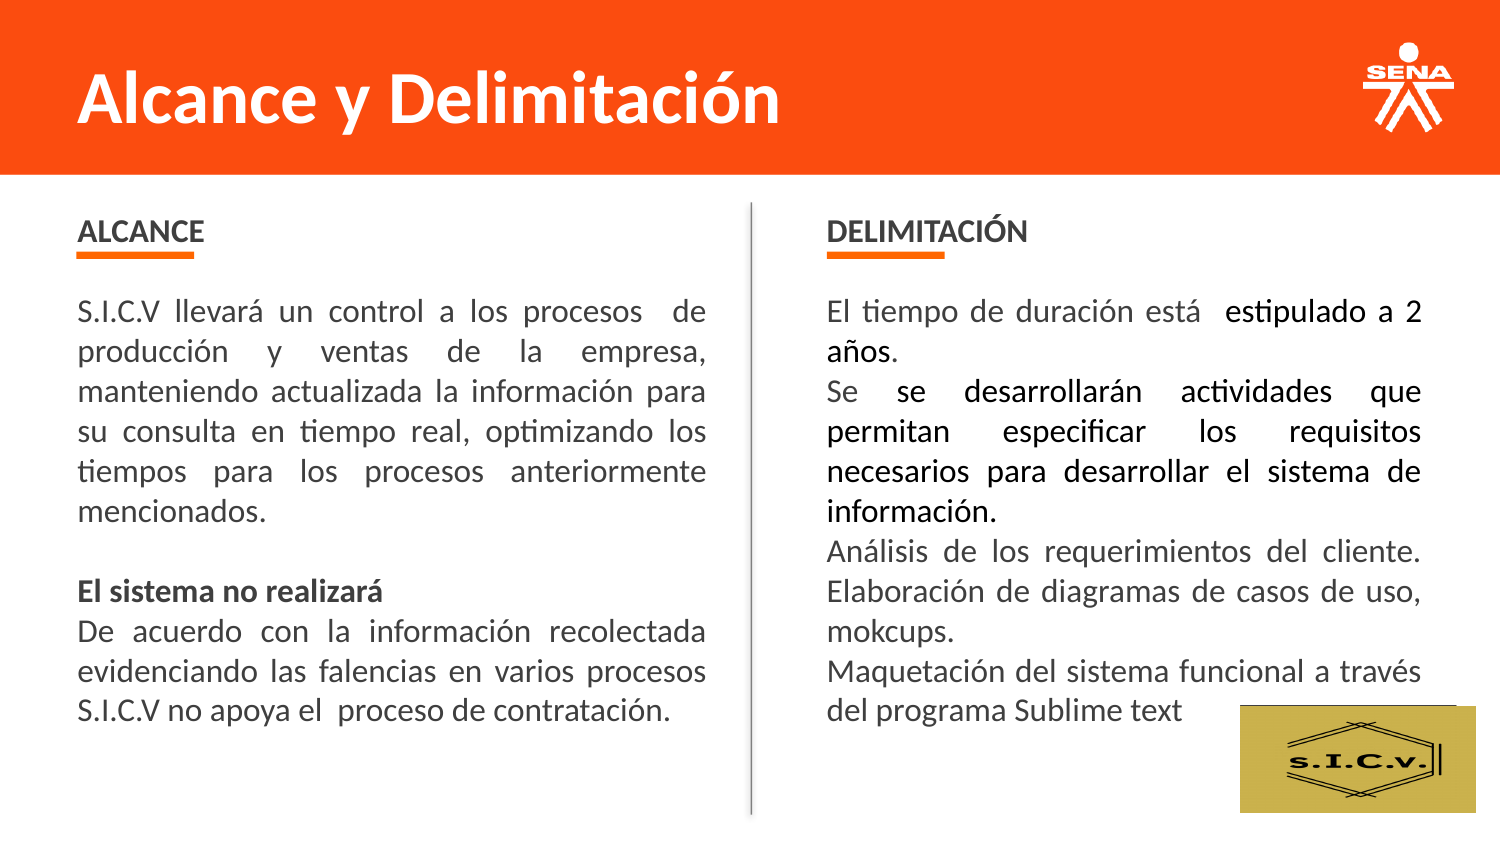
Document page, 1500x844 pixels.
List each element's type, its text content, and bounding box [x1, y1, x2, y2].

text_box ALCANCE S.I.C.V llevará un control a los procesos de producción y ventas de la empresa, manteniendo actualizada la información para su consulta en tiempo real, optimizando los tiempos para los procesos anteriormente mencionados. El sistema no realizará De acuerdo con la información recolectada evidenciando las falencias en varios procesos S.I.C.V no apoya el proceso de contratación. [62, 202, 723, 736]
text_box DELIMITACIÓN El tiempo de duración está estipulado a 2 años. Se se desarrollarán actividades que permitan especificar los requisitos necesarios para desarrollar el sistema de información. Análisis de los requerimientos del cliente. Elaboración de diagramas de casos de uso, mokcups. Maquetación del sistema funcional a través del programa Sublime text [811, 202, 1438, 844]
text_box [826, 251, 945, 259]
text_box [76, 251, 195, 259]
text_box Alcance y Delimitación [62, 40, 951, 146]
picture [0, 0, 1500, 844]
text_box [1347, 31, 1470, 144]
